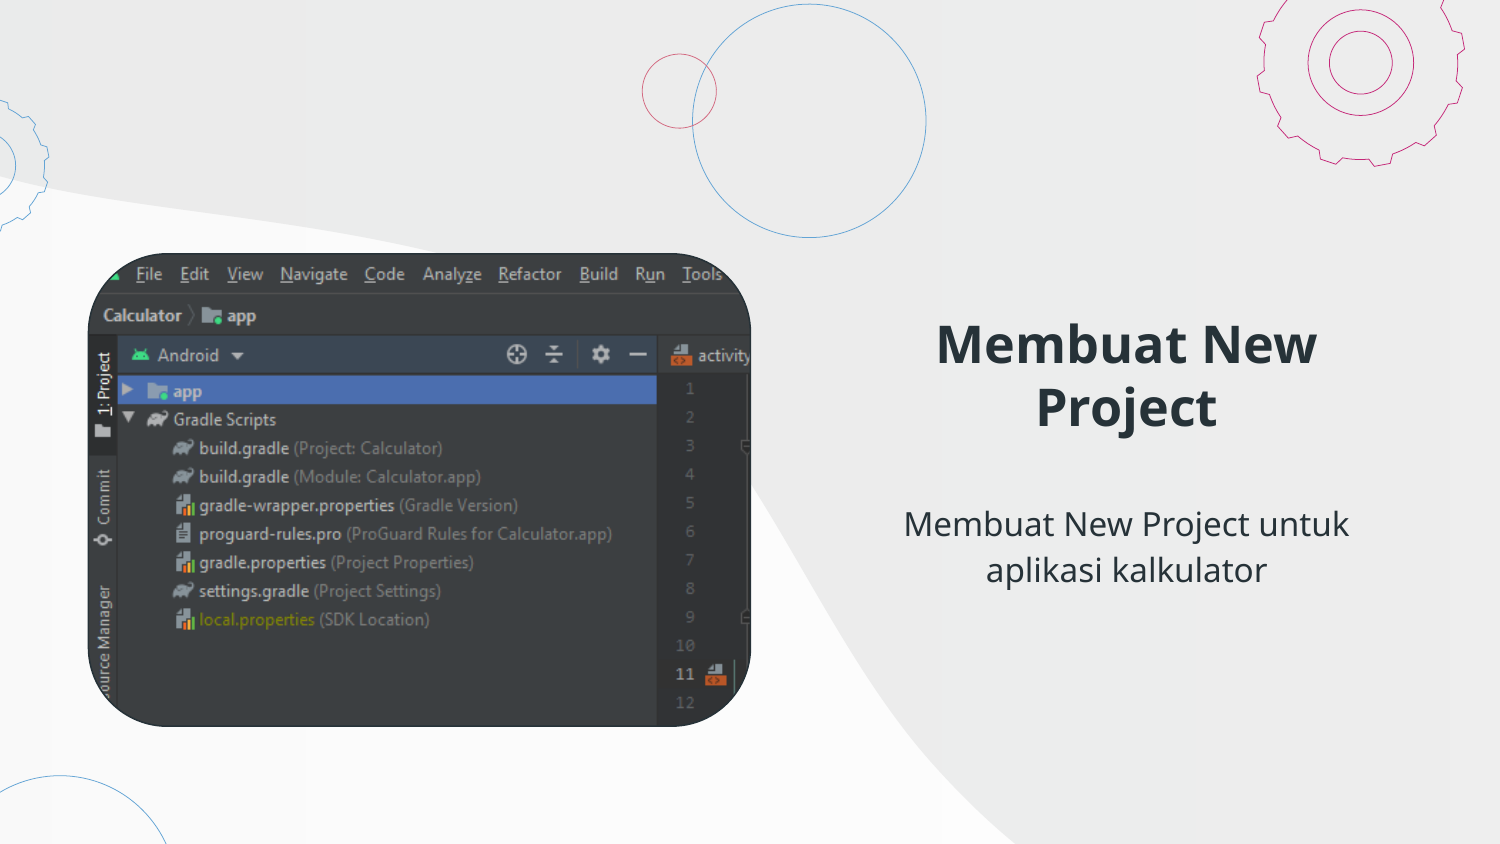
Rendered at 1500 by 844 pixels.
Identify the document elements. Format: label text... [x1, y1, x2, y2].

list Membuat New Project untuk aplikasi kalkulator [841, 482, 1413, 685]
picture [88, 253, 751, 727]
title Membuat New Project [841, 295, 1413, 454]
